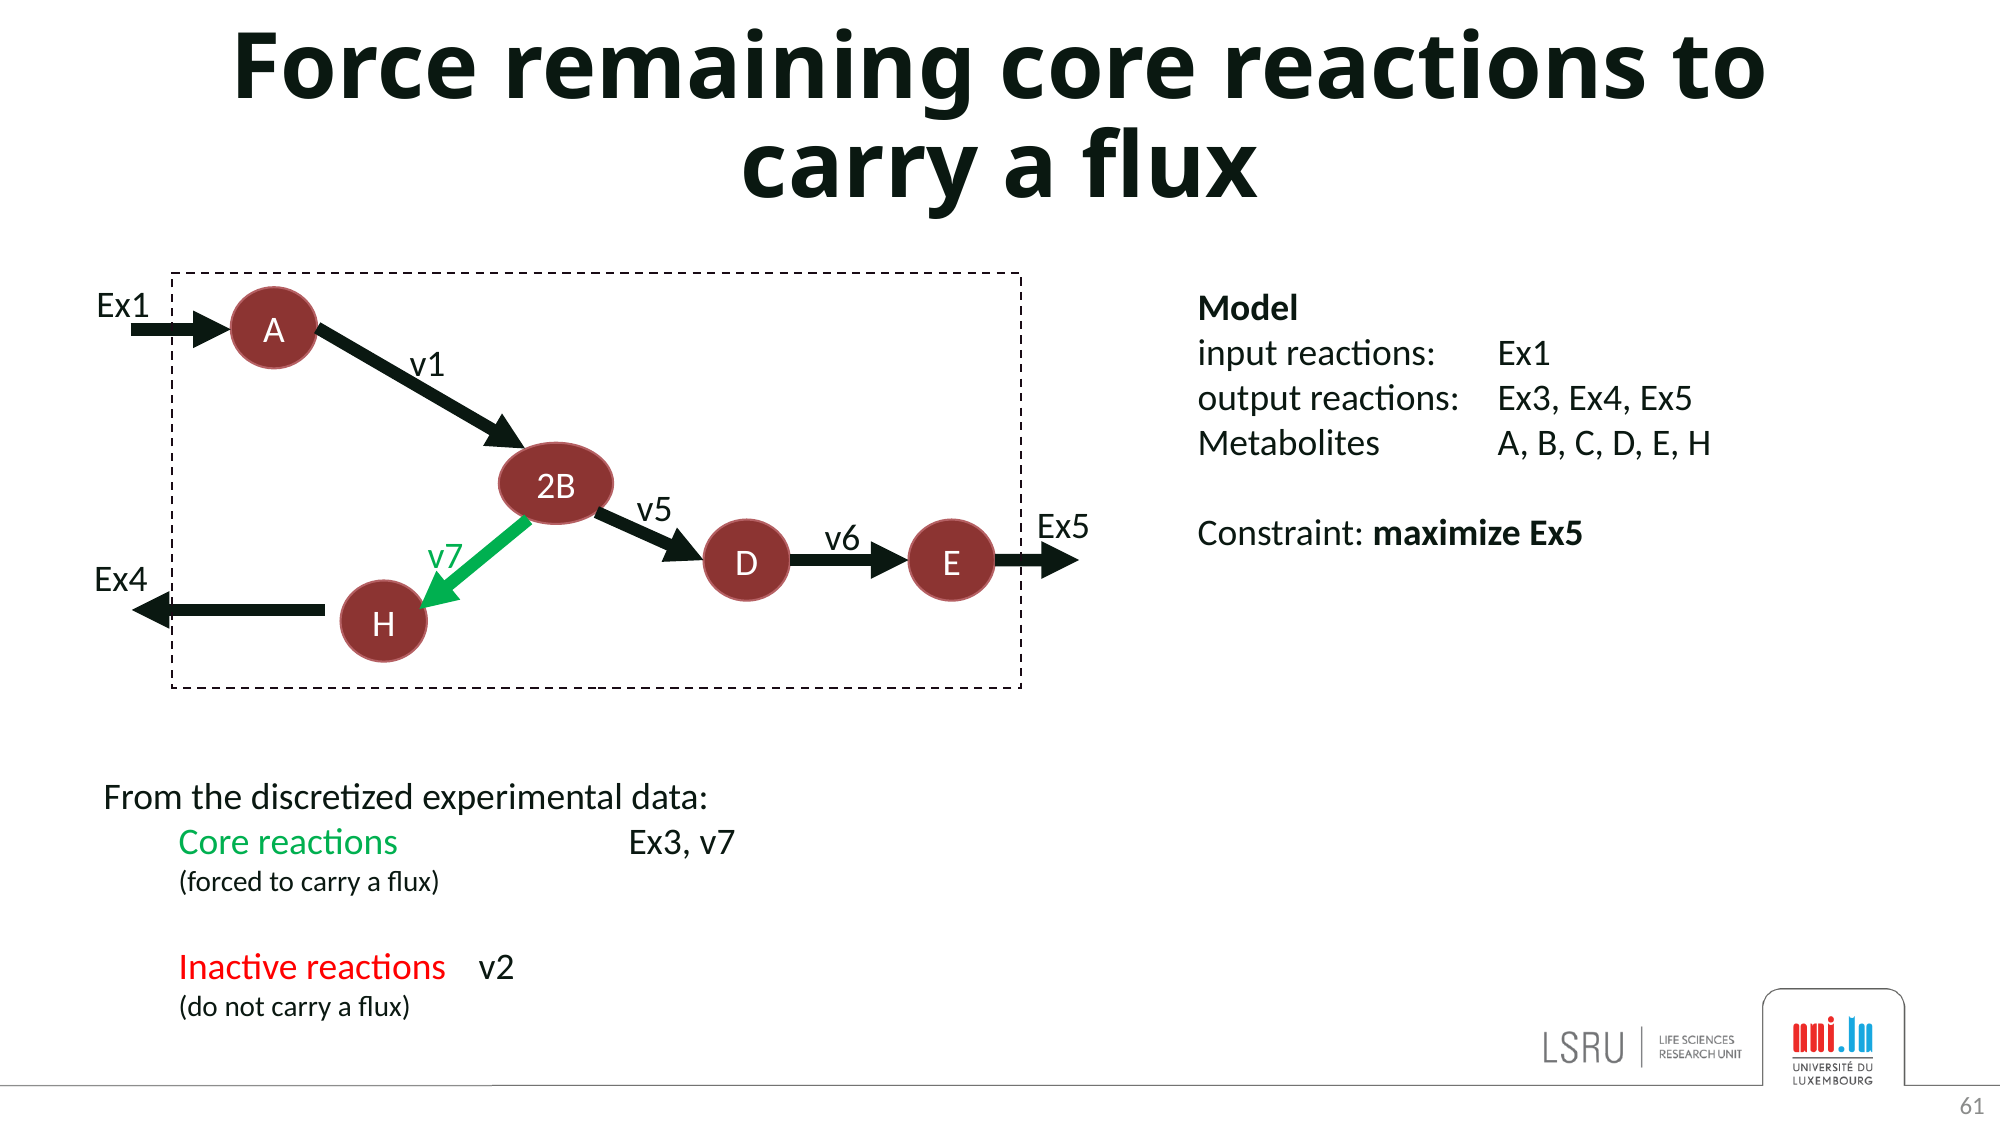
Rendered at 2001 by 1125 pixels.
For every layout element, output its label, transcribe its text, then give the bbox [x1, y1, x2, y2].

text_box From the discretized experimental data: Core reactions Ex3, v7 (forced to carry a flux) Inactive reactions v2 (do not carry a flux) [88, 764, 751, 1030]
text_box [596, 511, 704, 560]
text_box Ex1 [81, 272, 172, 333]
slide_number 61 [1550, 1074, 2000, 1125]
title Force remaining core reactions to carry a flux [137, 9, 1863, 227]
text_box Ex4 [79, 546, 172, 606]
picture [0, 988, 2000, 1125]
text_box Model input reactions: Ex1 output reactions: Ex3, Ex4, Ex5 Metabolites A, B, C, D, E, H Constraint: maximize Ex5 [1182, 276, 1878, 651]
text_box Ex5 [1022, 494, 1106, 554]
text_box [419, 519, 529, 610]
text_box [317, 327, 526, 449]
text_box [171, 272, 1022, 689]
